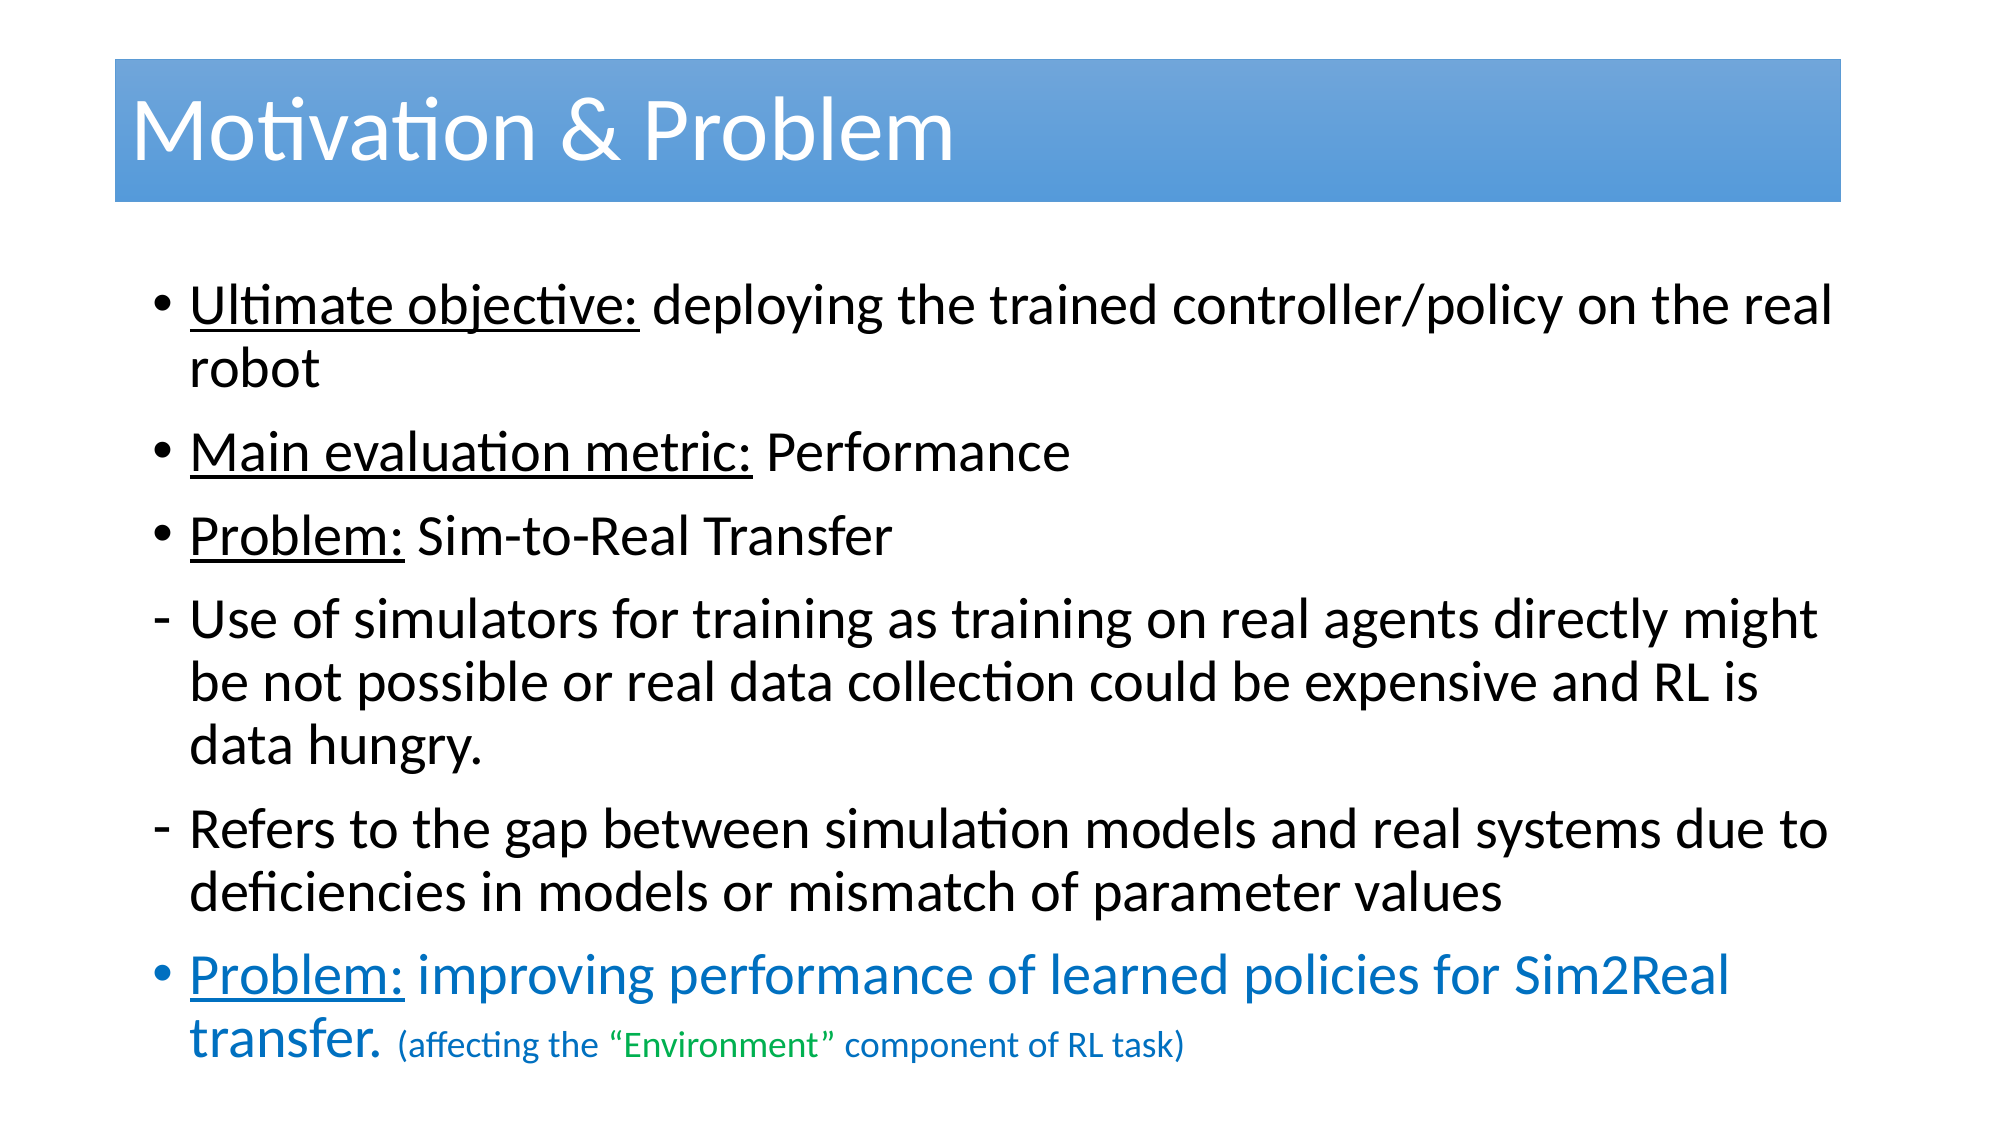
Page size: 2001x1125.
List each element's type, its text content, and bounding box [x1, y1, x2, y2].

list Ultimate objective: deploying the trained controller/policy on the real robot Main evaluation metric: Performance Problem: Sim-to-Real Transfer Use of simulators for training as training on real agents directly might be not possible or real data collection could be expensive and RL is data hungry. Refers to the gap between simulation models and real systems due to deficiencies in models or mismatch of parameter values Problem: improving performance of learned policies for Sim2Real transfer. (affecting the “Environment” component of RL task) [137, 267, 1863, 1102]
title Motivation & Problem [115, 59, 1841, 202]
